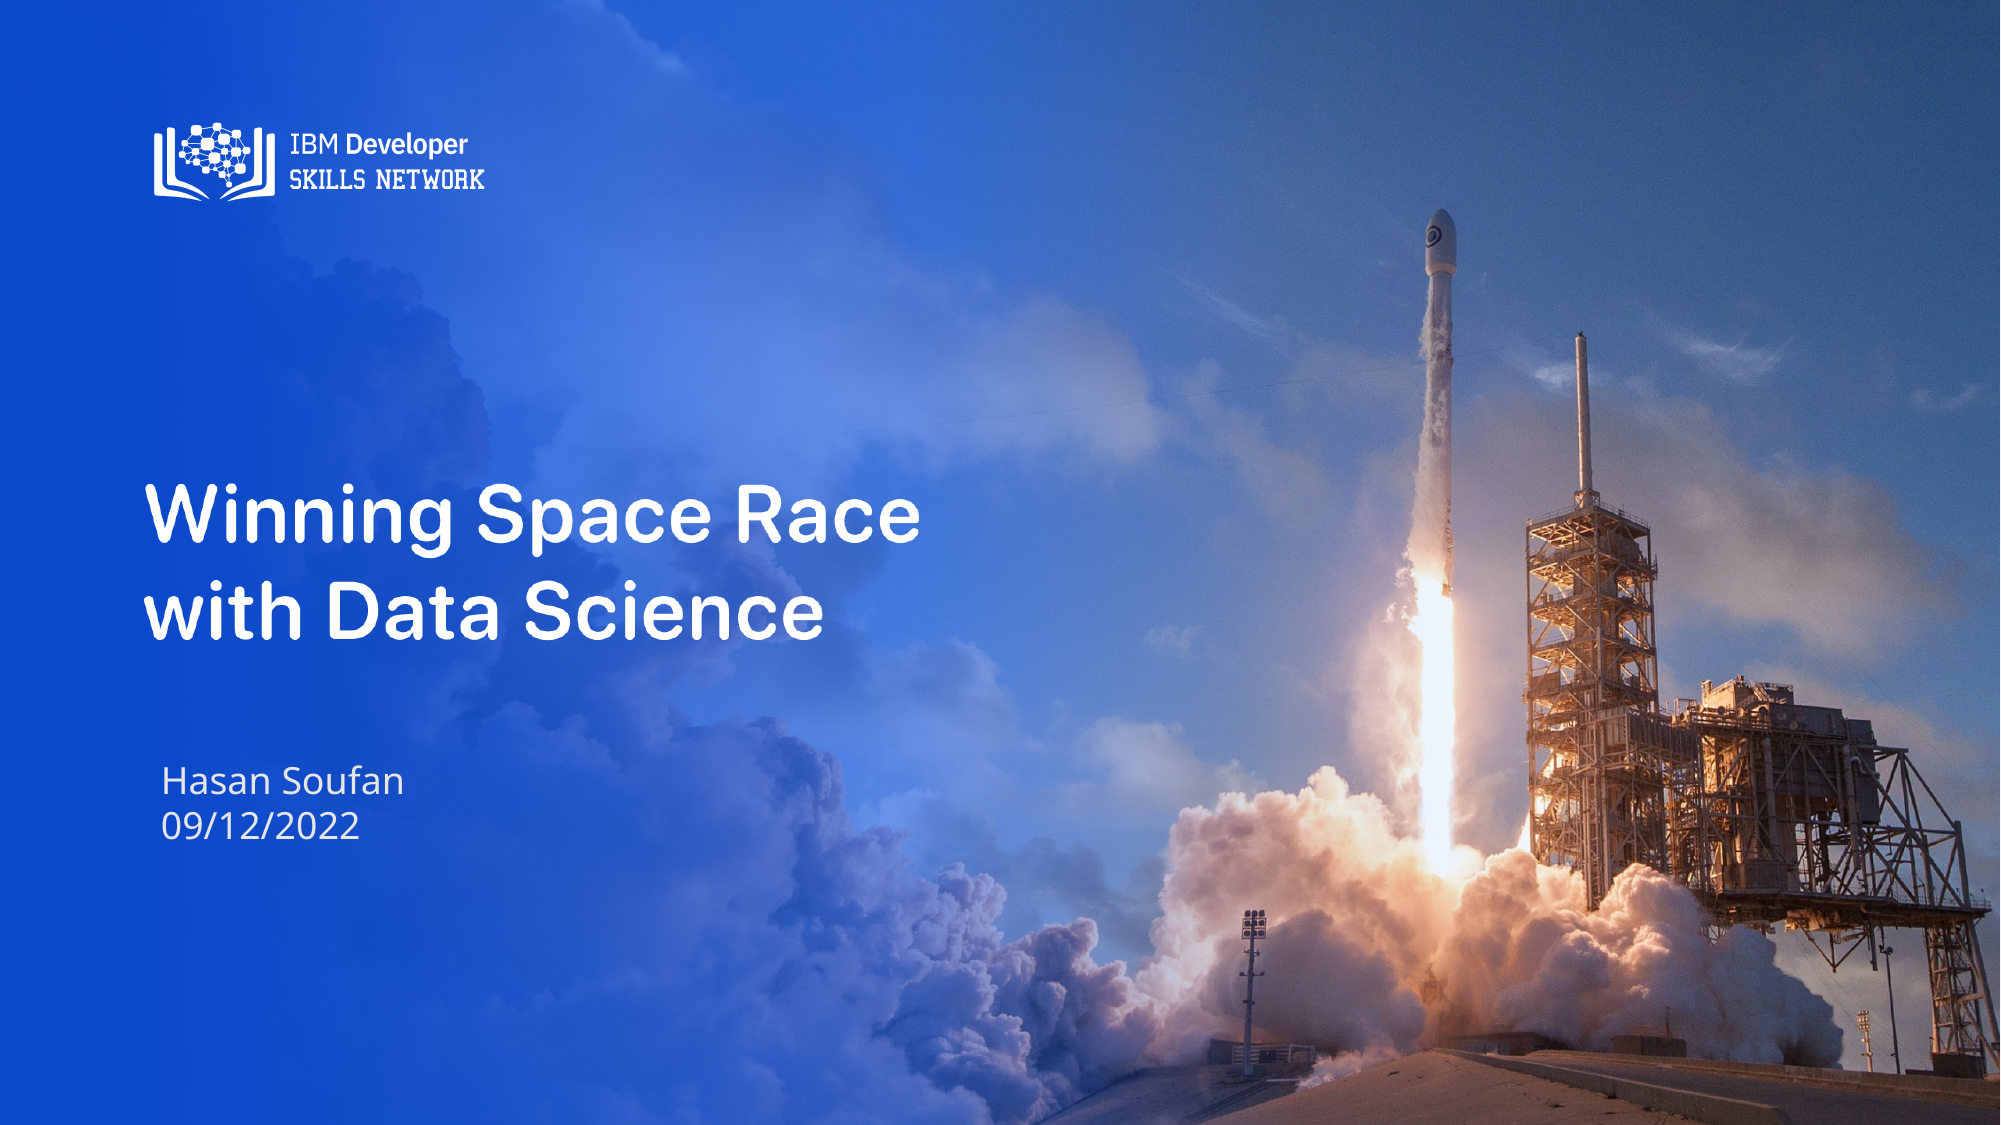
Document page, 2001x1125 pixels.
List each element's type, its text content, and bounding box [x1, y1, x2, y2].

text_box Hasan Soufan 09/12/2022 [145, 749, 559, 855]
picture [0, 0, 2001, 1125]
